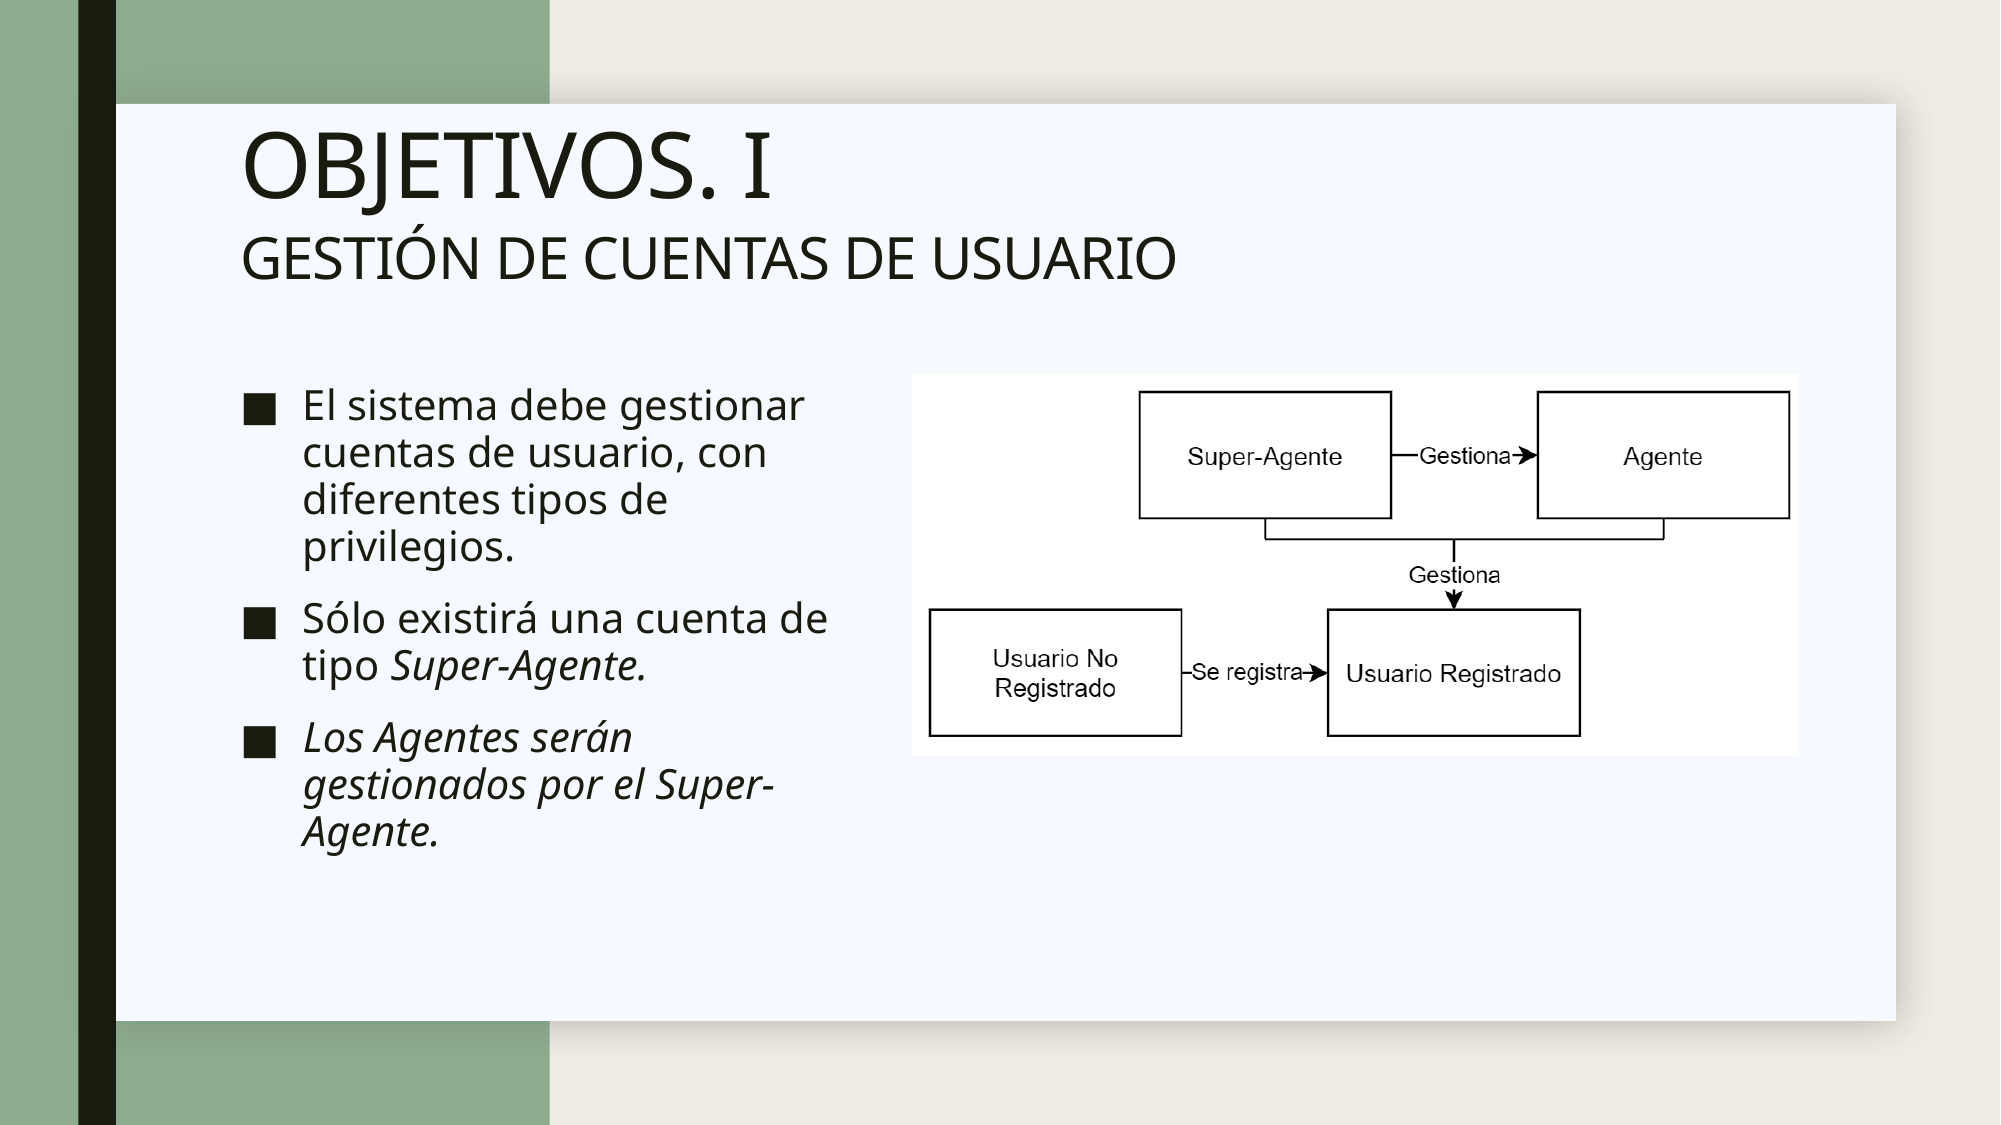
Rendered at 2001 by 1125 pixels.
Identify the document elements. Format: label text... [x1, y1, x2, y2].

list El sistema debe gestionar cuentas de usuario, con diferentes tipos de privilegios. Sólo existirá una cuenta de tipo Super-Agente. Los Agentes serán gestionados por el Super-Agente. [225, 375, 876, 963]
text_box [76, 0, 119, 1125]
picture [912, 374, 1799, 756]
text_box OBJETIVOS. I Gestión de cuentas de usuario [225, 112, 1782, 357]
